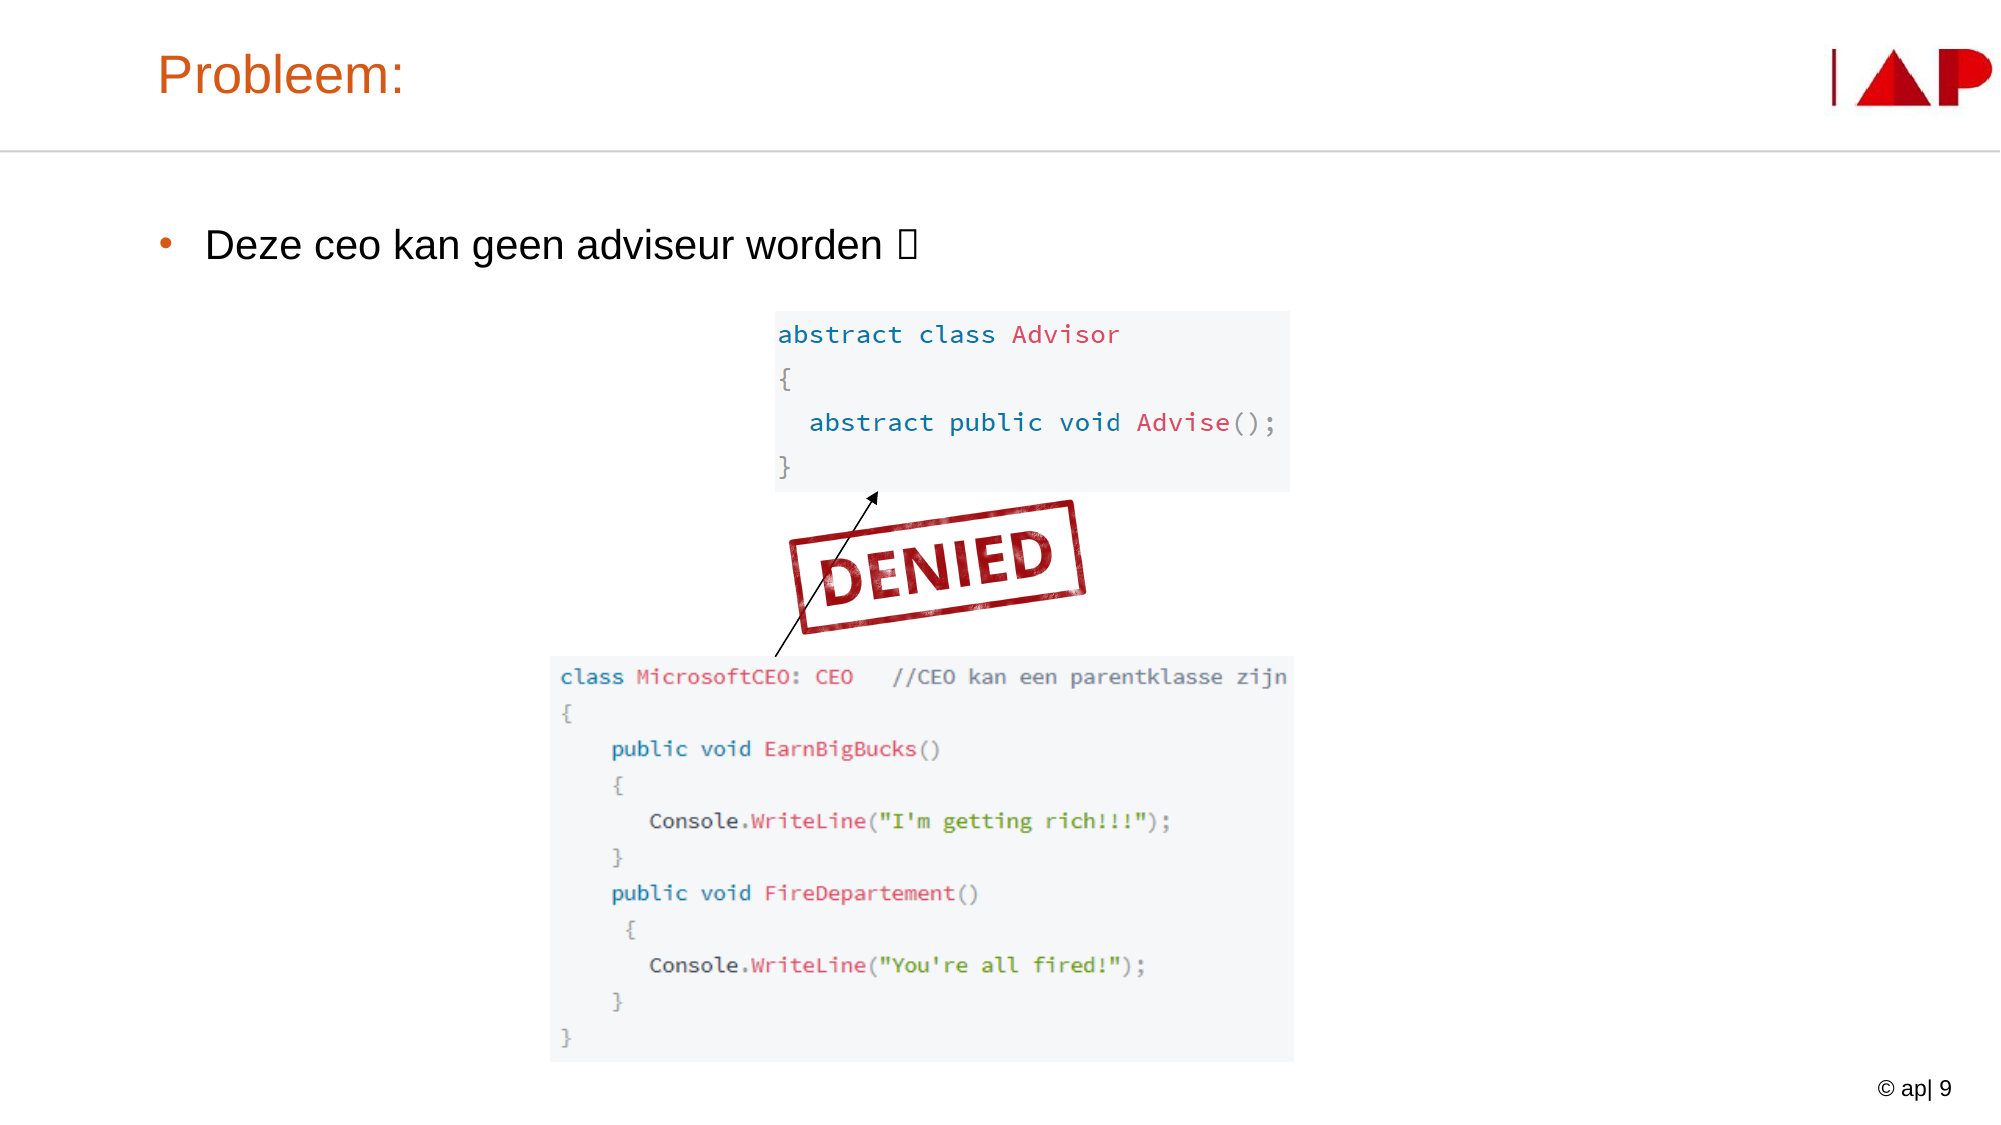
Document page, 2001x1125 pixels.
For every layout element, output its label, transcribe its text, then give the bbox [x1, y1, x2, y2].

picture [549, 311, 1294, 1062]
picture [1843, 10, 2000, 142]
title Probleem: [157, 0, 1843, 152]
list Deze ceo kan geen adviseur worden  [157, 217, 1013, 1023]
slide_number © ap| 9 [1425, 1061, 1953, 1113]
